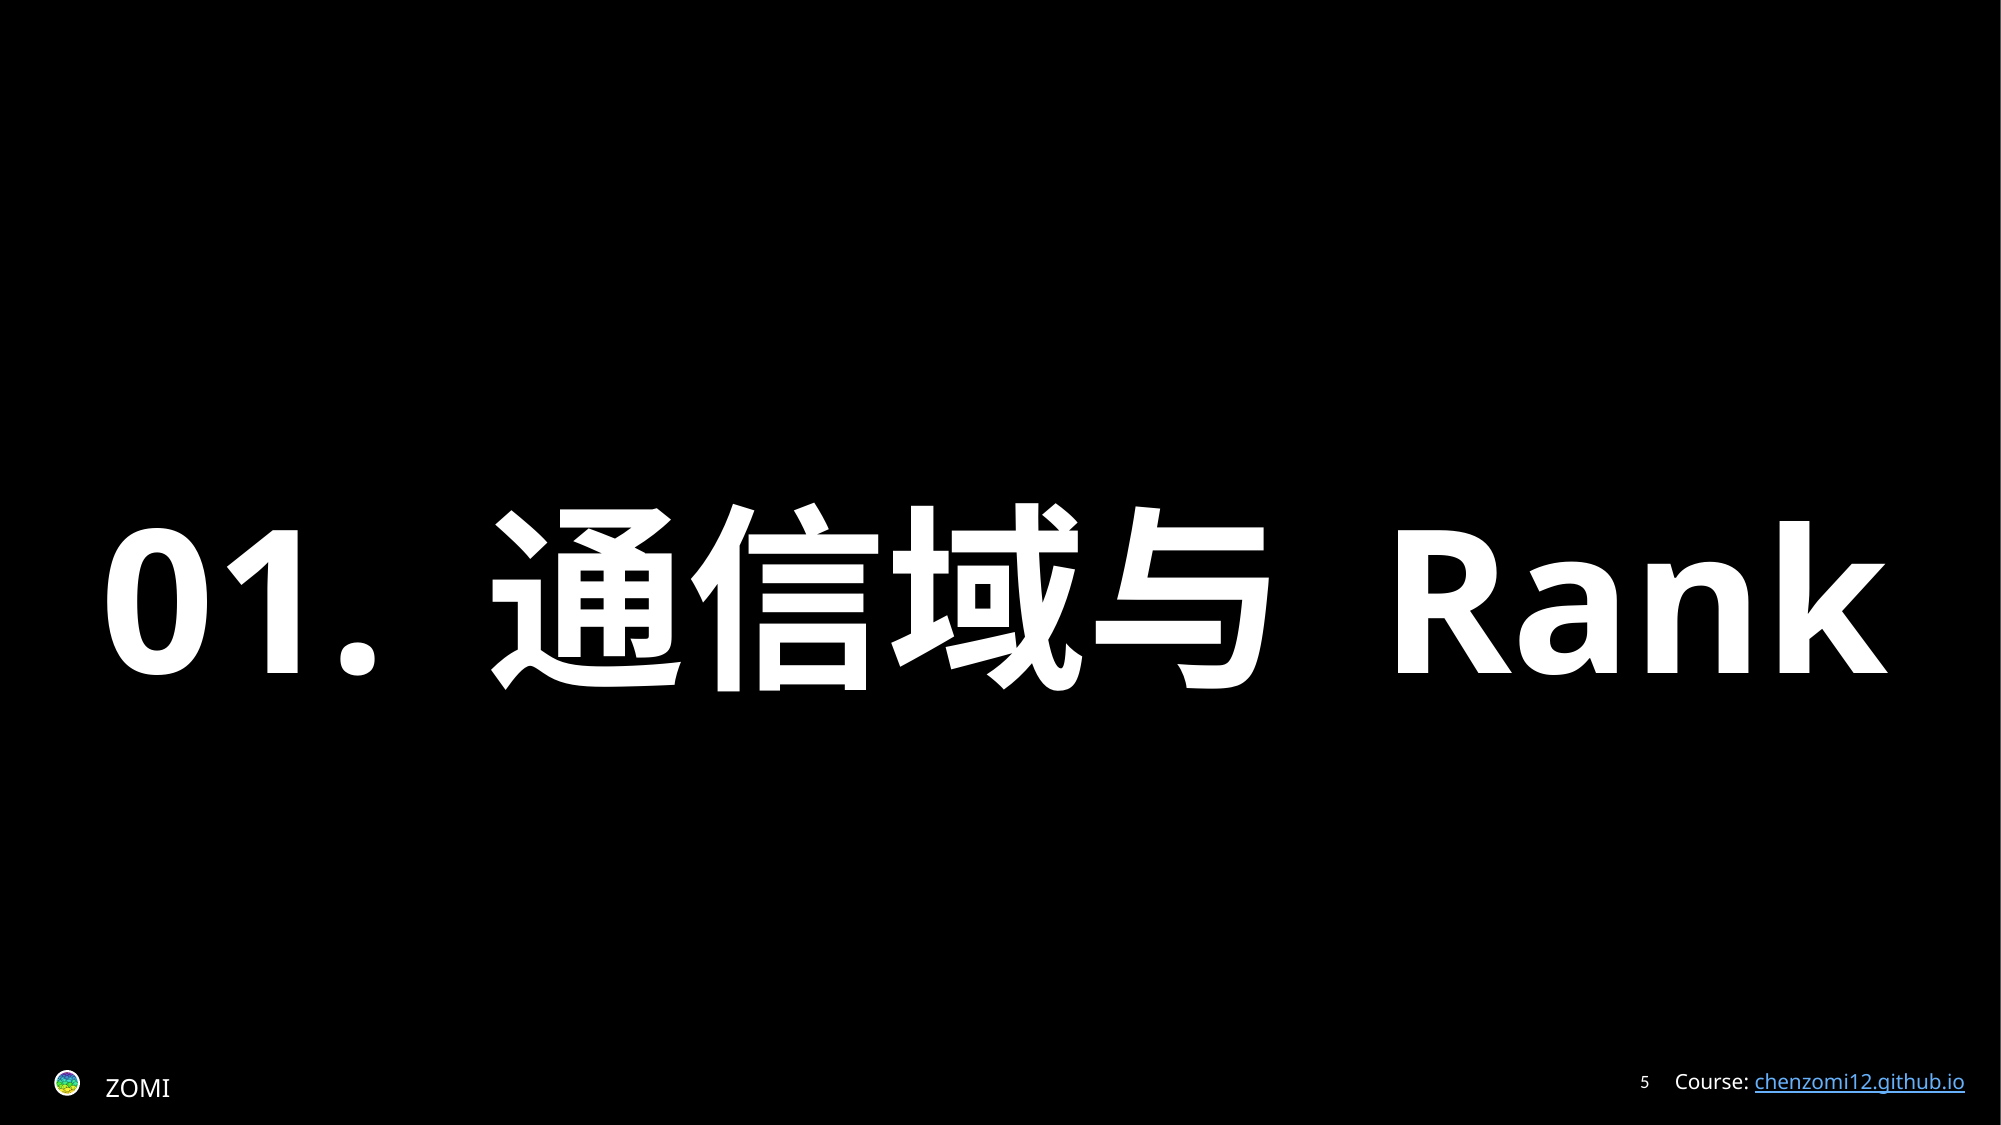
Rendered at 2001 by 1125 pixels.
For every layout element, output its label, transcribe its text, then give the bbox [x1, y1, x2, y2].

picture [57, 1073, 77, 1093]
list 01. 通信域与 Rank [79, 80, 1910, 986]
